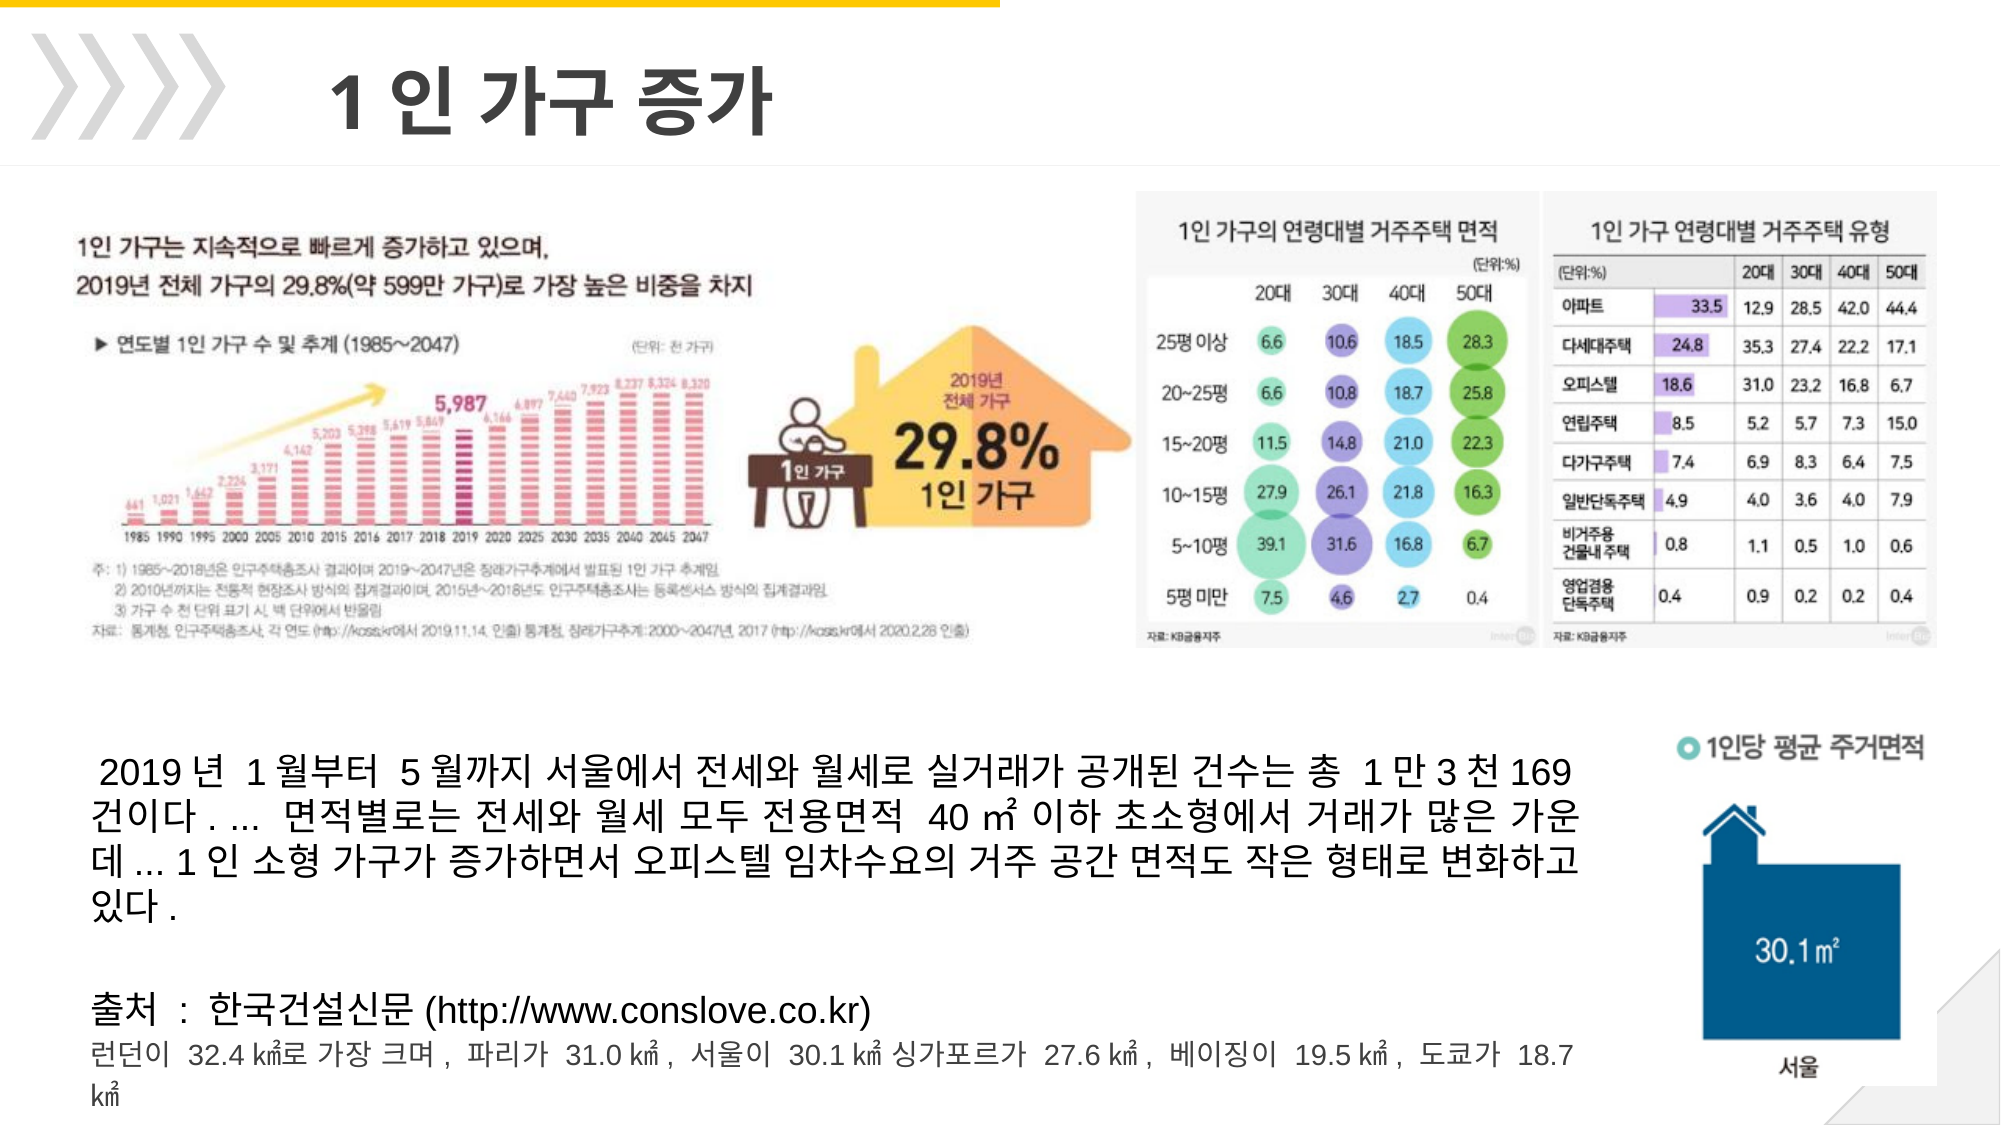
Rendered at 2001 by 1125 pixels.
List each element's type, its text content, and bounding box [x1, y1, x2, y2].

picture [1651, 691, 1937, 1086]
text_box 2019년 1월부터 5월까지 서울에서 전세와 월세로 실거래가 공개된 건수는 총 1만3천169건이다. ... 면적별로는 전세와 월세 모두 전용면적 40㎡ 이하 초소형에서 거래가 많은 가운데... 1인 소형 가구가 증가하면서 오피스텔 임차수요의 거주 공간 면적도 작은 형태로 변화하고 있다. 출처 : 한국건설신문(http://www.conslove.co.kr) 런던이 32.4㎢로 가장 크며, 파리가 31.0㎢, 서울이 30.1㎢ 싱가포르가 27.6㎢, 베이징이 19.5㎢, 도쿄가 18.7㎢ [75, 740, 1597, 983]
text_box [131, 33, 226, 140]
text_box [30, 33, 126, 140]
text_box [0, 0, 1000, 8]
picture [73, 191, 1937, 649]
text_box 1인 가구 증가 [312, 33, 1000, 140]
